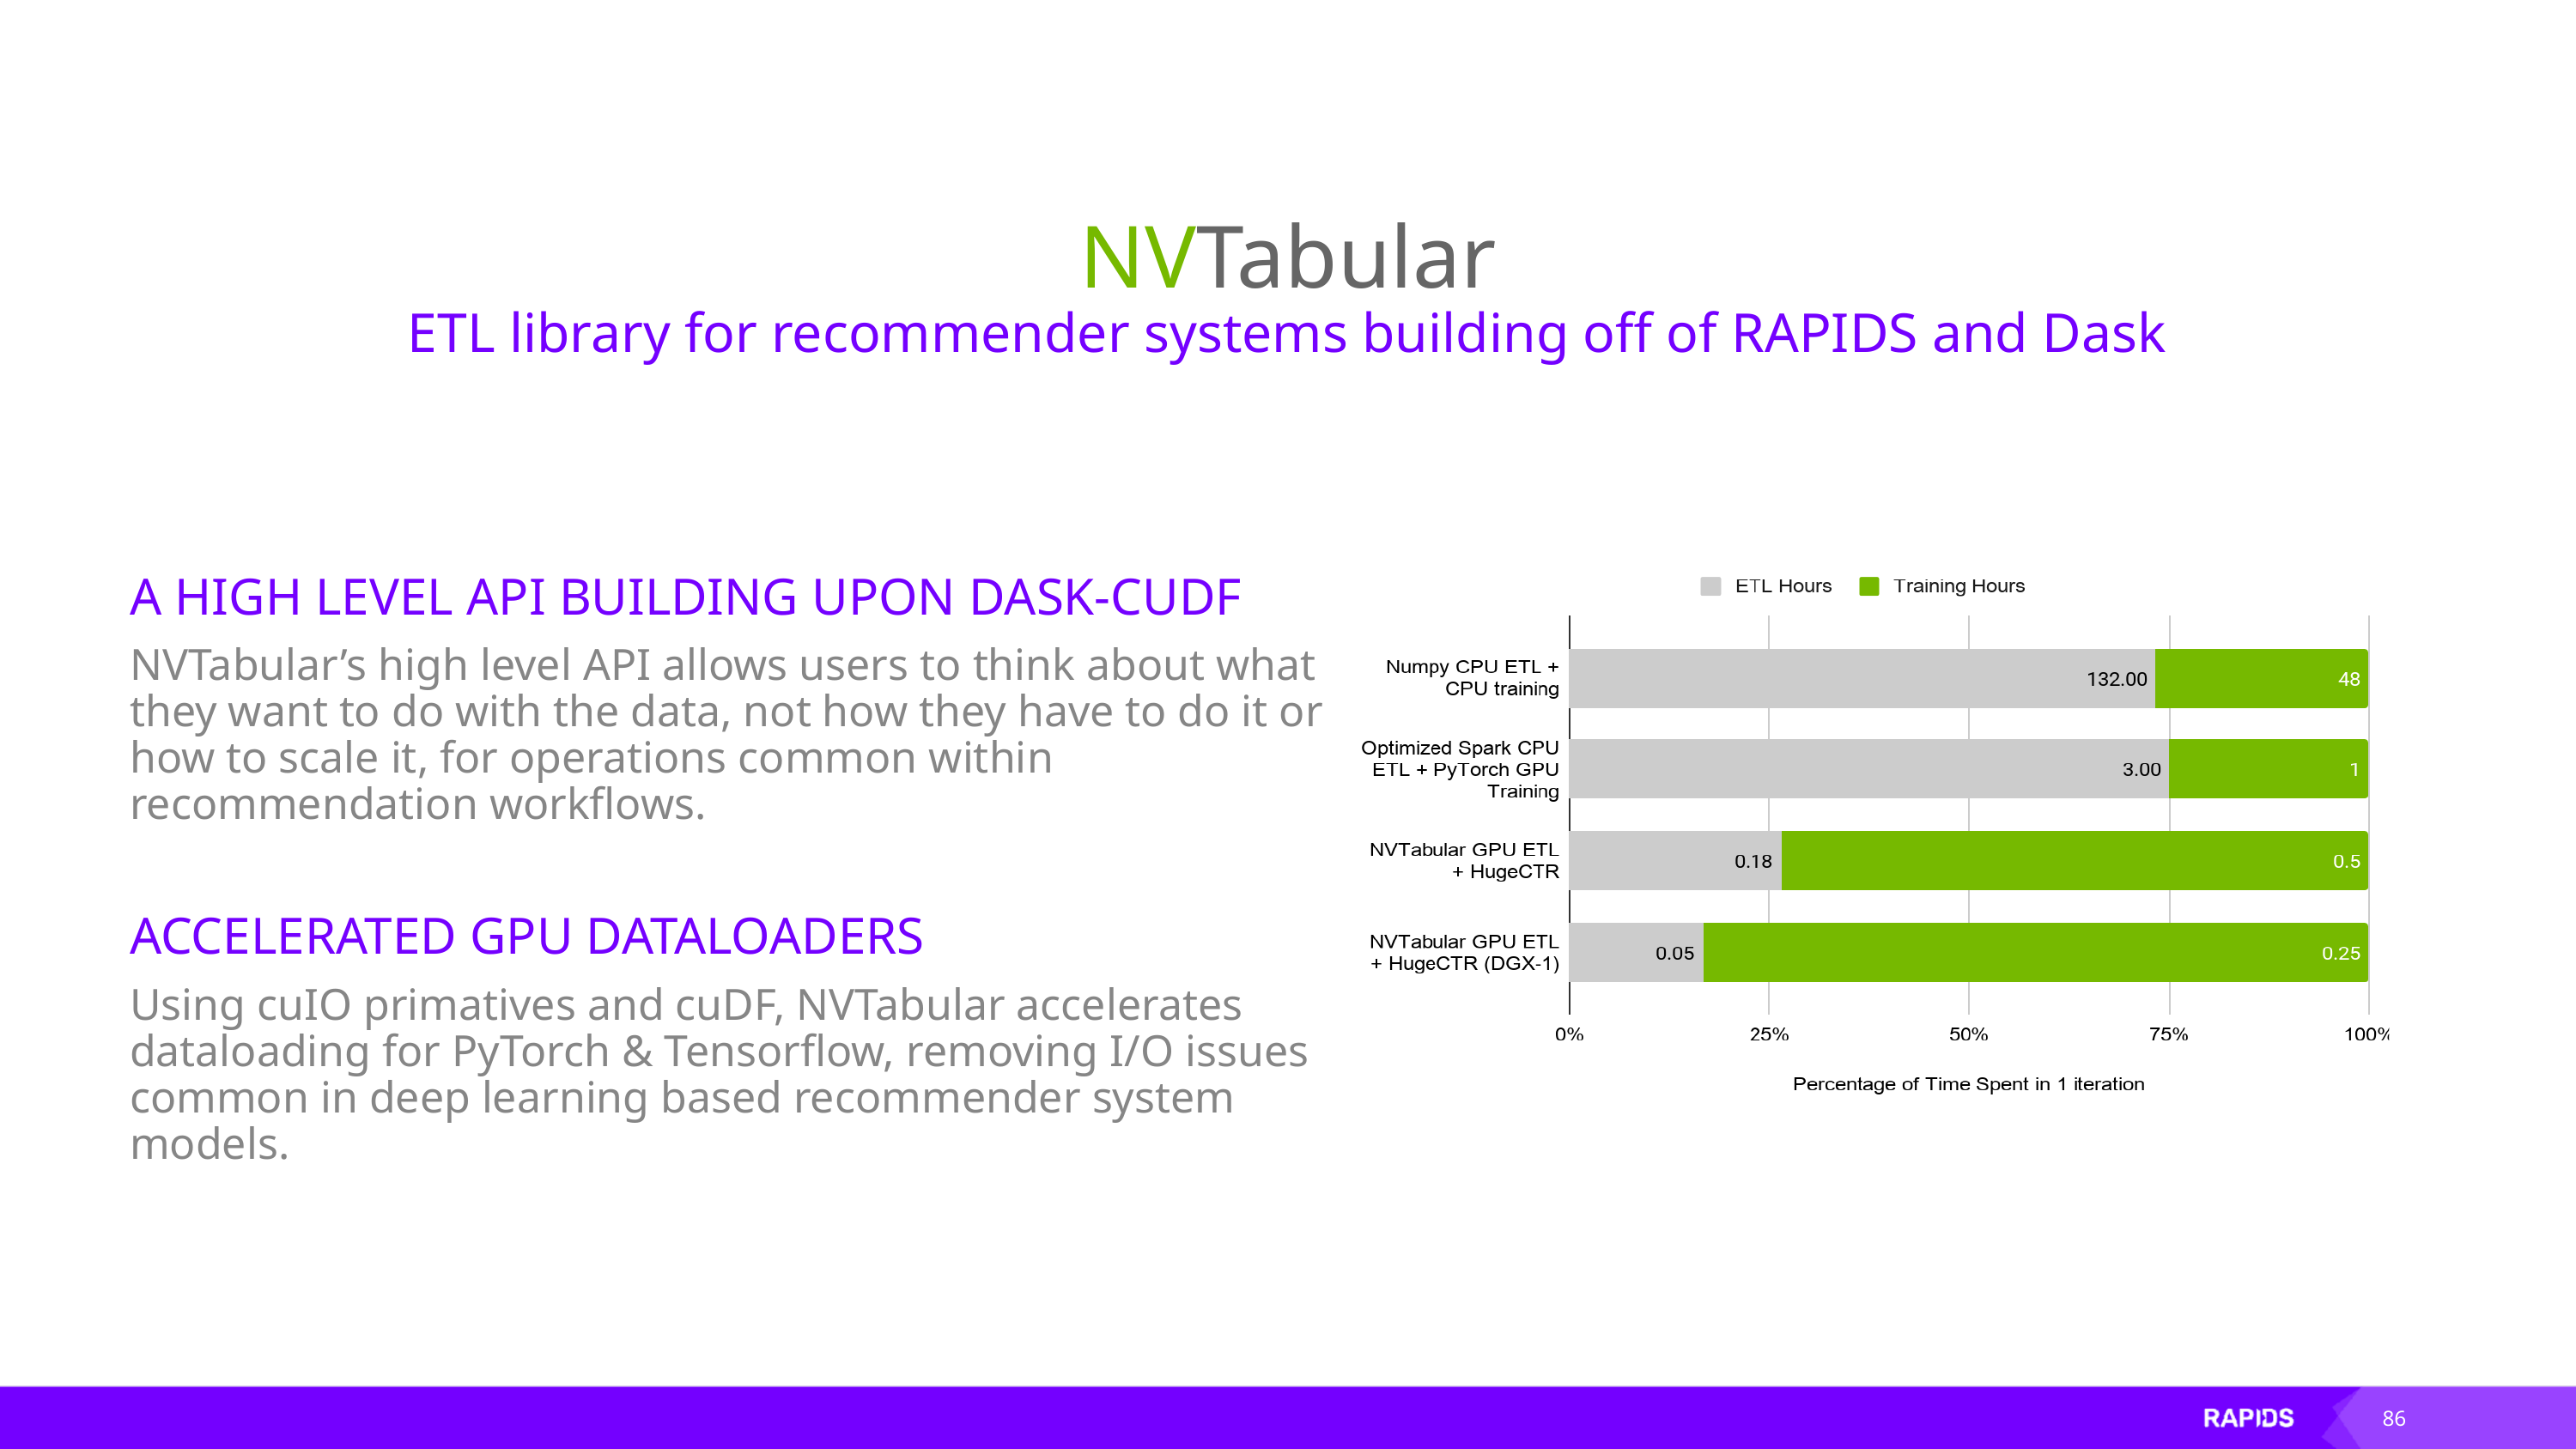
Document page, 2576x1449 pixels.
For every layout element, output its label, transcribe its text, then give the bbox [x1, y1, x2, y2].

text_box A HIGH LEVEL API BUILDING UPON DASK-CUDF NVTabular’s high level API allows users to think about what they want to do with the data, not how they have to do it or how to scale it, for operations common within recommendation workflows. ACCELERATED GPU DATALOADERS Using cuIO primatives and cuDF, NVTabular accelerates dataloading for PyTorch & Tensorflow, removing I/O issues common in deep learning based recommender system models. [117, 565, 1347, 1197]
title NVTabular [117, 173, 2459, 295]
list ETL library for recommender systems building off of RAPIDS and Dask [117, 295, 2459, 419]
picture [0, 0, 2576, 1449]
